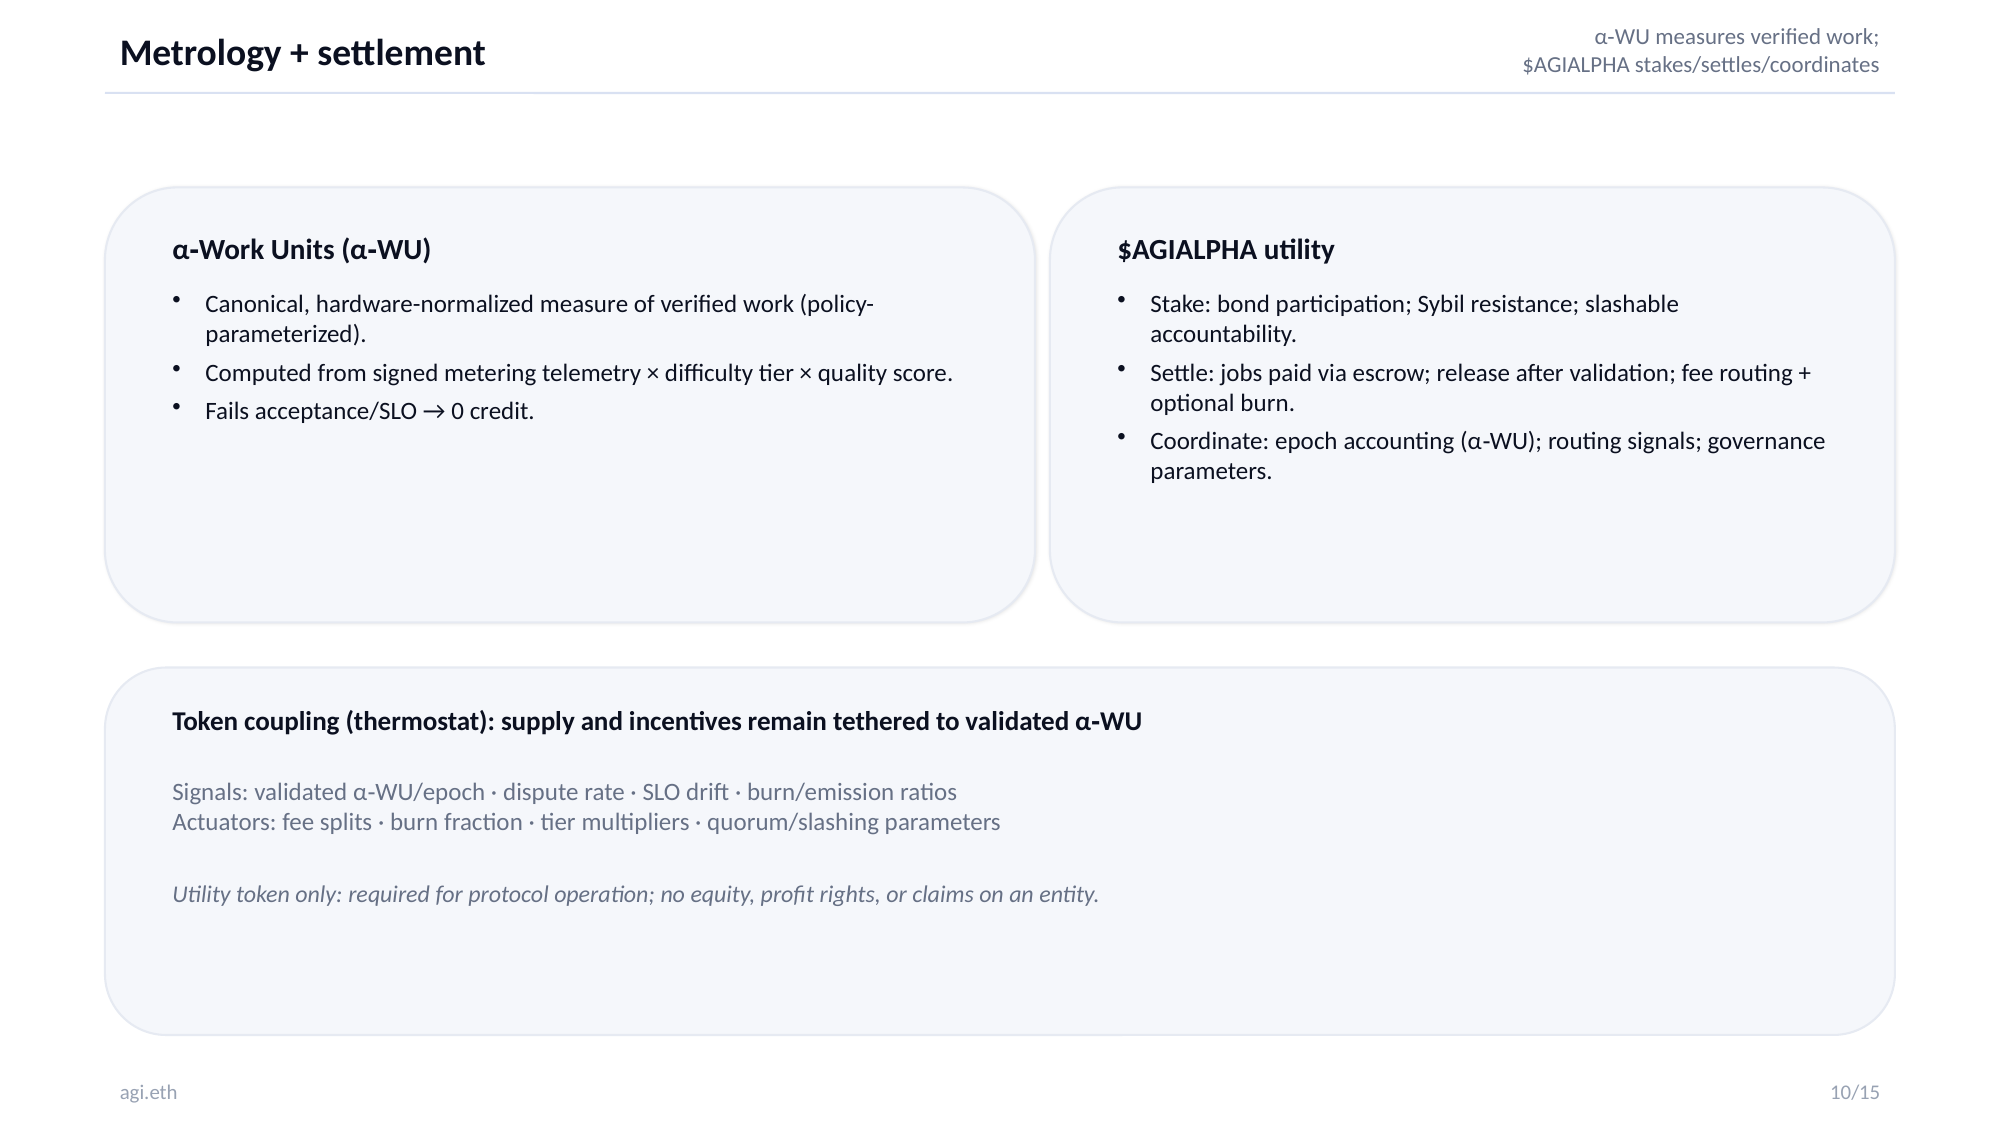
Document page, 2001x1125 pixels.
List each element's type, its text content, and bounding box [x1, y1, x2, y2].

text_box [0, 0, 2000, 93]
text_box [104, 187, 1035, 623]
text_box Signals: validated α‑WU/epoch · dispute rate · SLO drift · burn/emission ratios Actuators: fee splits · burn fraction · tier multipliers · quorum/slashing parameters [157, 752, 1843, 858]
text_box Token coupling (thermostat): supply and incentives remain tethered to validated α‑WU [157, 693, 1843, 746]
text_box agi.eth [104, 1072, 405, 1110]
text_box Metrology + settlement [104, 23, 1430, 77]
text_box 10/15 [1744, 1072, 1895, 1110]
text_box α‑WU measures verified work; $AGIALPHA stakes/settles/coordinates [1474, 26, 1895, 72]
text_box [1049, 187, 1895, 623]
text_box Stake: bond participation; Sybil resistance; slashable accountability. Settle: jobs paid via escrow; release after validation; fee routing + optional burn. Coordinate: epoch accounting (α‑WU); routing signals; governance parameters. [1102, 280, 1843, 471]
text_box $AGIALPHA utility [1102, 224, 1843, 270]
text_box Canonical, hardware-normalized measure of verified work (policy-parameterized). Computed from signed metering telemetry × difficulty tier × quality score. Fails acceptance/SLO → 0 credit. [157, 280, 983, 471]
text_box Utility token only: required for protocol operation; no equity, profit rights, or claims on an entity. [157, 866, 1843, 920]
text_box [104, 667, 1895, 1036]
text_box α‑Work Units (α‑WU) [157, 224, 983, 270]
